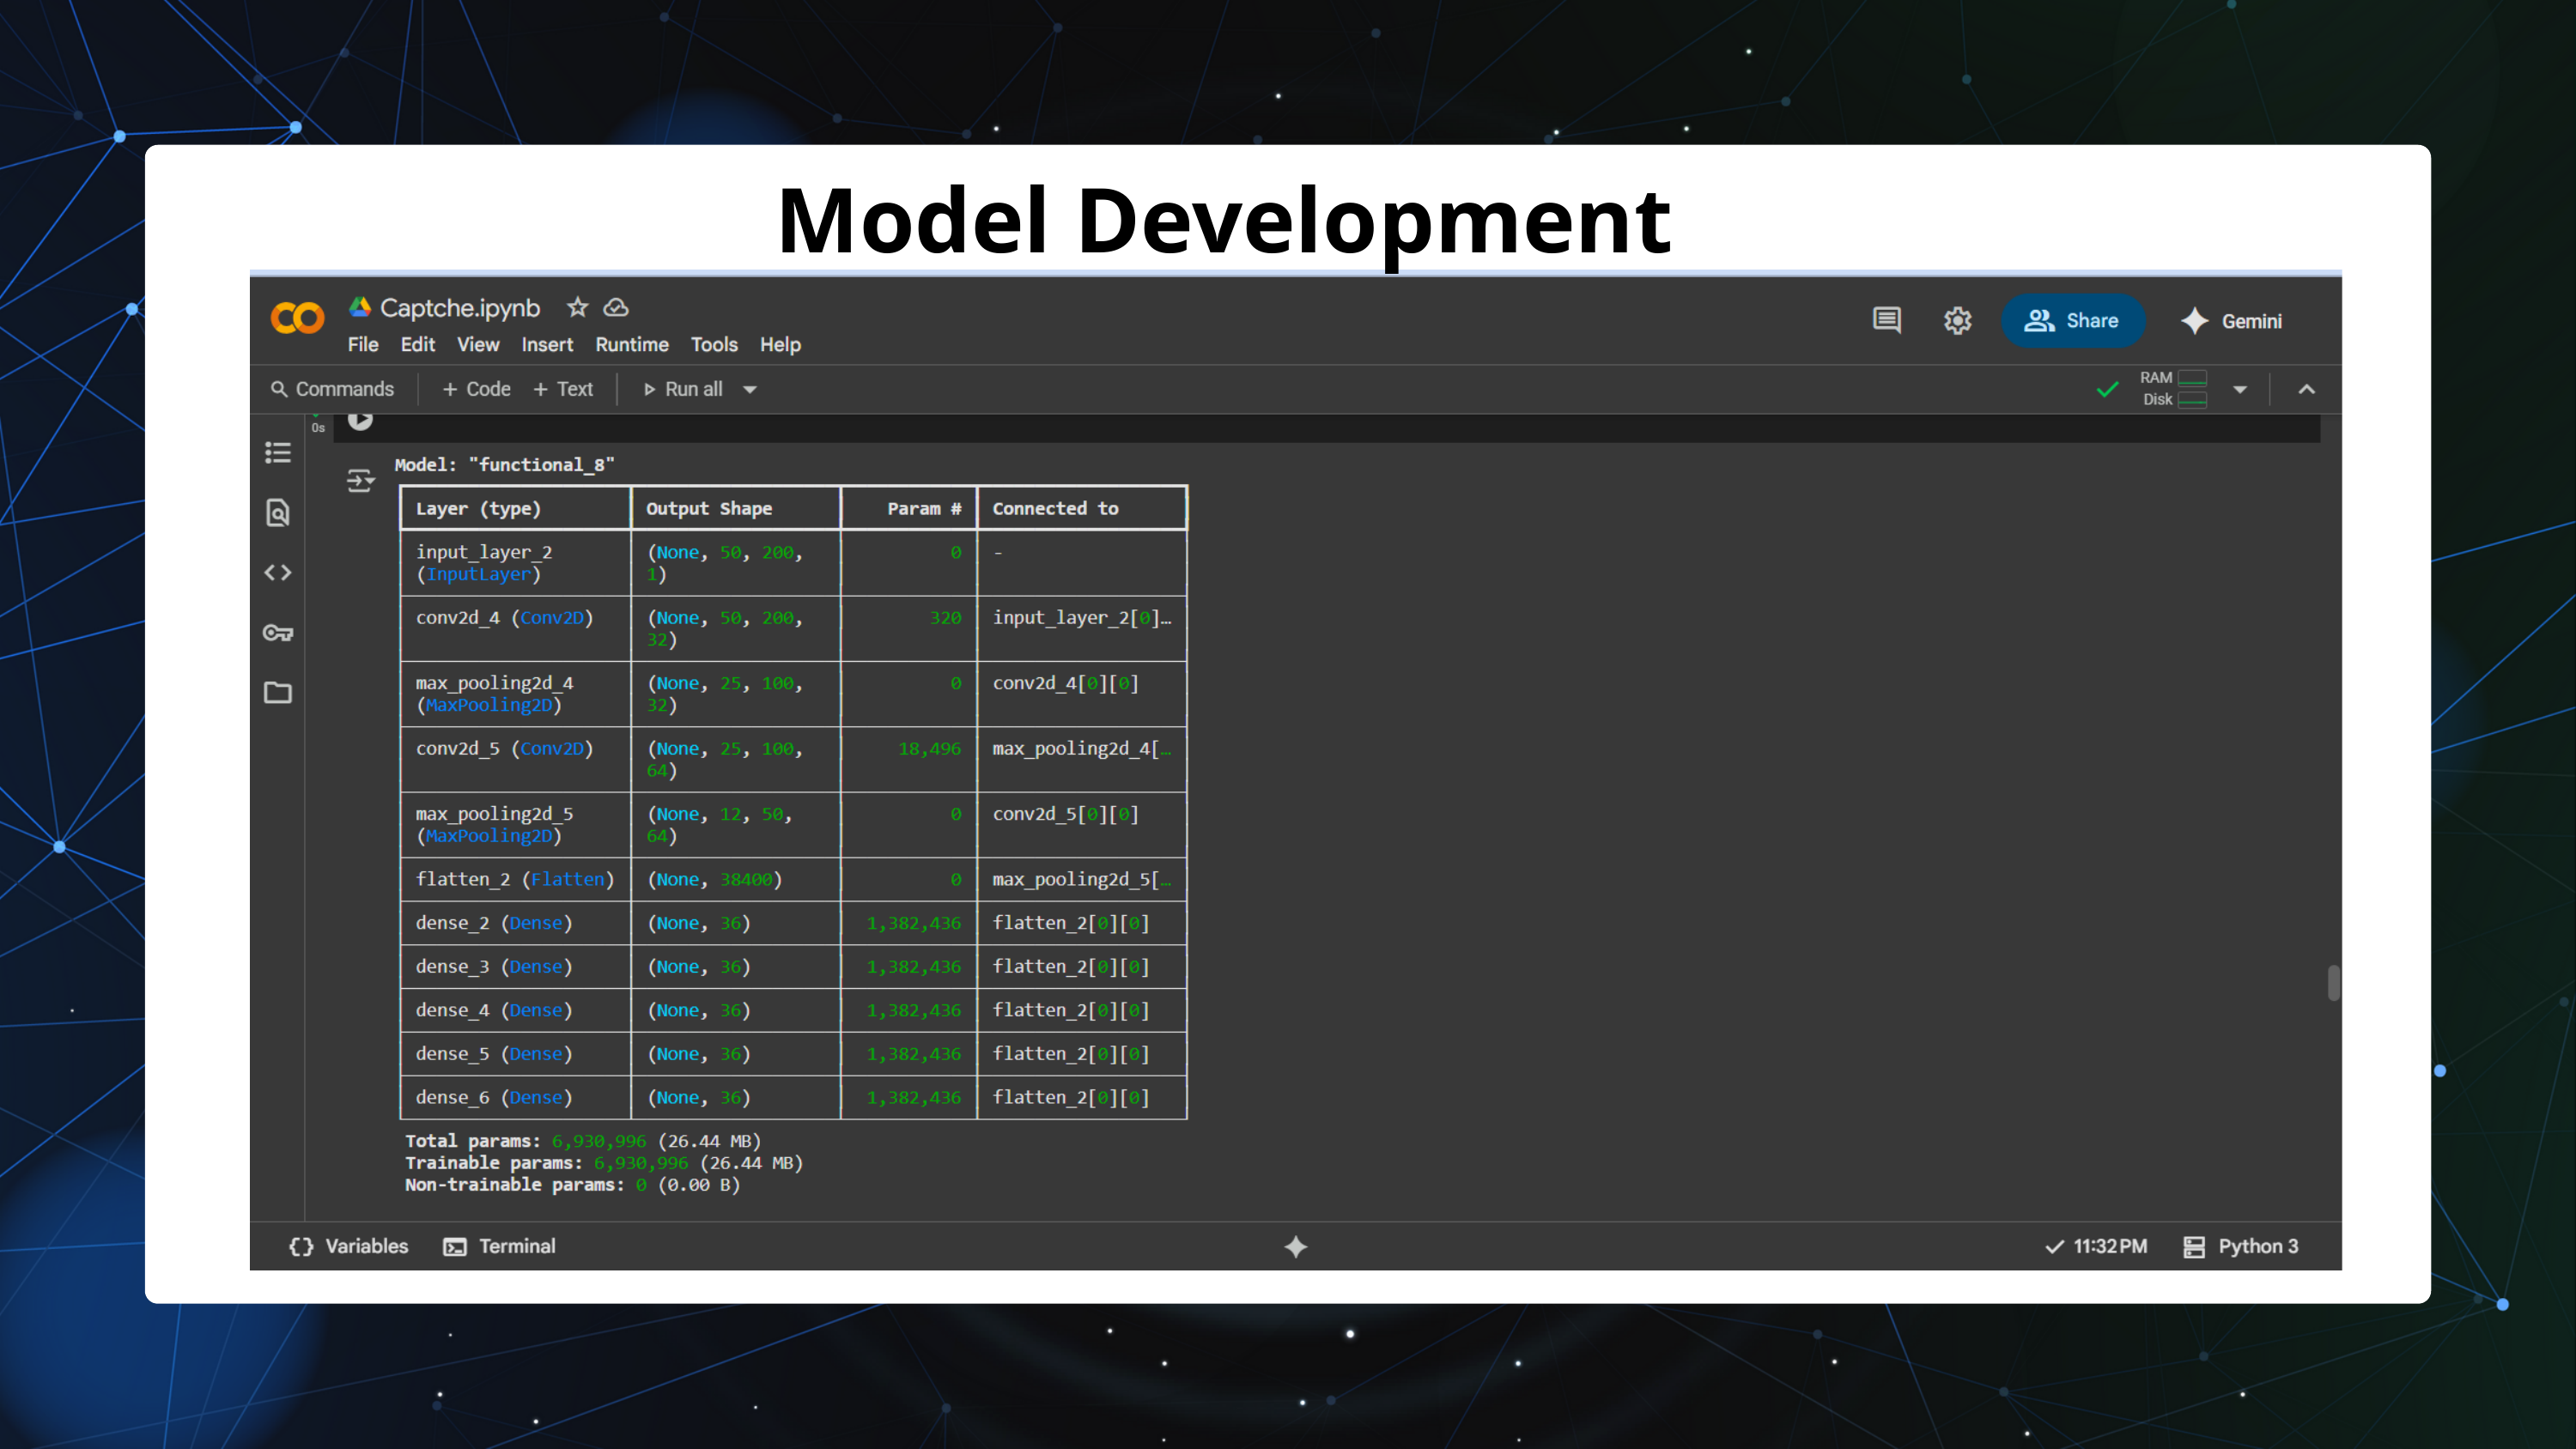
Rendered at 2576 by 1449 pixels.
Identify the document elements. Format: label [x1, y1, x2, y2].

text_box [0, 0, 2576, 1449]
text_box [144, 144, 2432, 1304]
